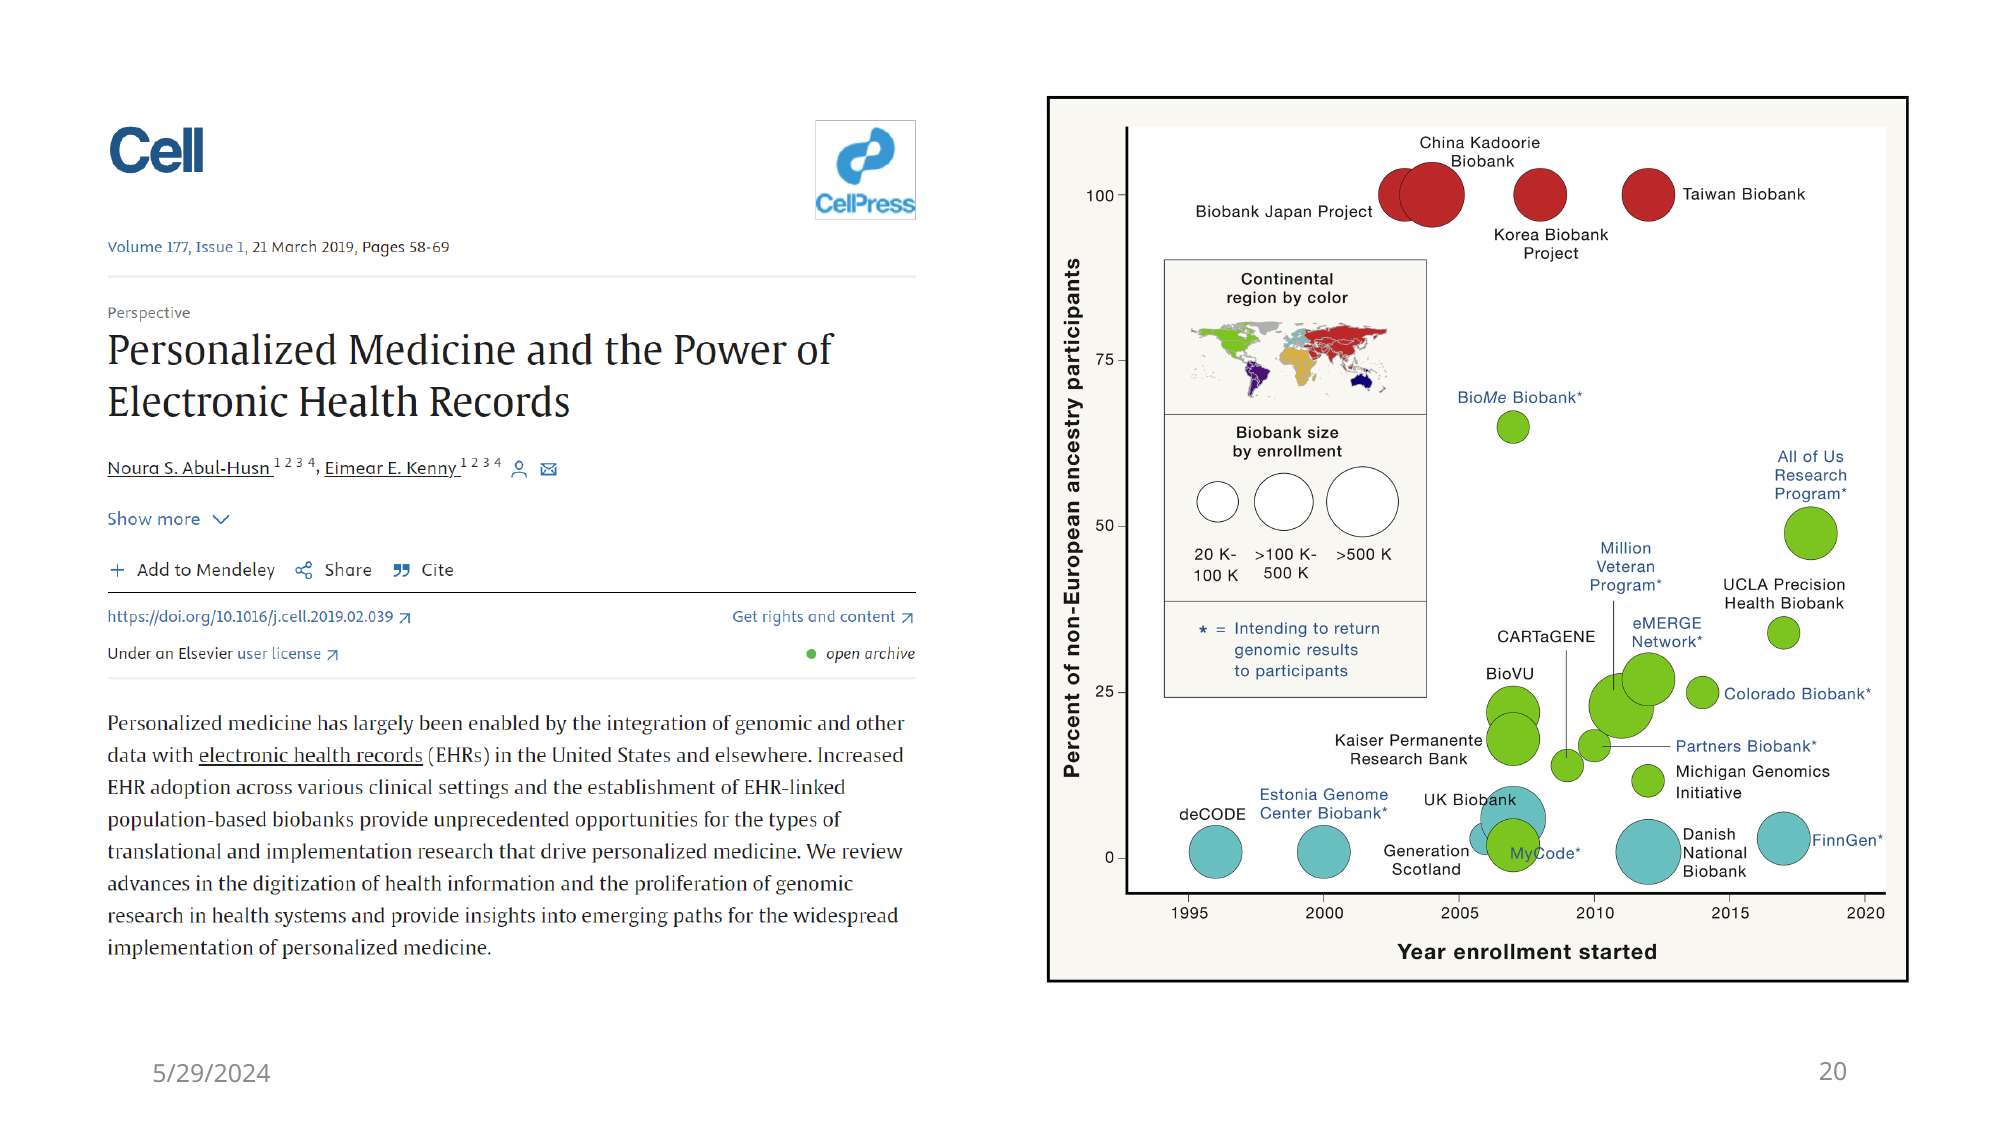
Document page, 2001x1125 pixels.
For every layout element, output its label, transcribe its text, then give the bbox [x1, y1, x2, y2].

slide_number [137, 1042, 588, 1103]
picture [90, 105, 935, 973]
picture [1045, 94, 1910, 984]
slide_number 20 [1412, 1042, 1863, 1103]
